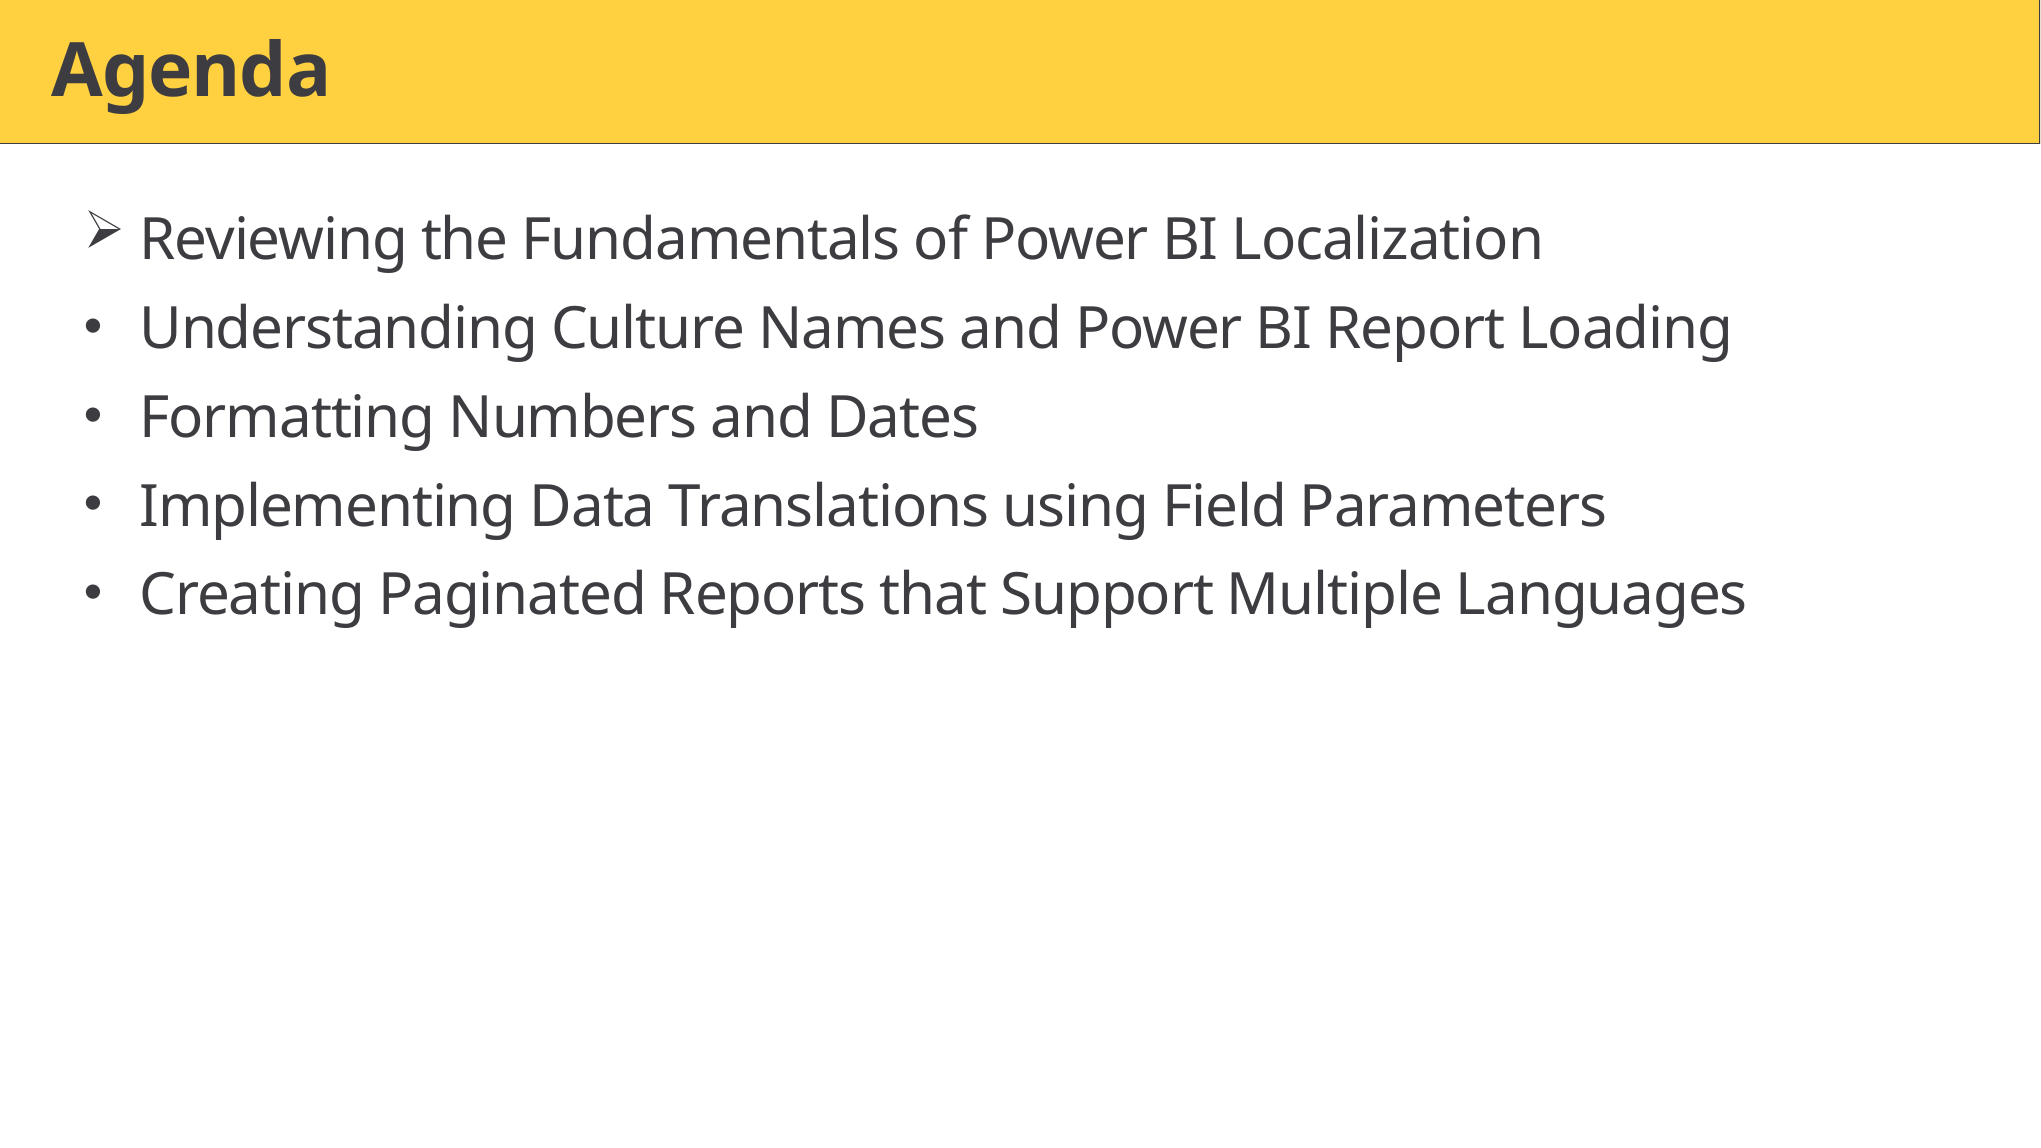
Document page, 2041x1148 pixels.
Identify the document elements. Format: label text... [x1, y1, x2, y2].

title Agenda [51, 31, 1988, 113]
list Reviewing the Fundamentals of Power BI Localization Understanding Culture Names and Power BI Report Loading Formatting Numbers and Dates Implementing Data Translations using Field Parameters Creating Paginated Reports that Support Multiple Languages [83, 201, 1988, 631]
